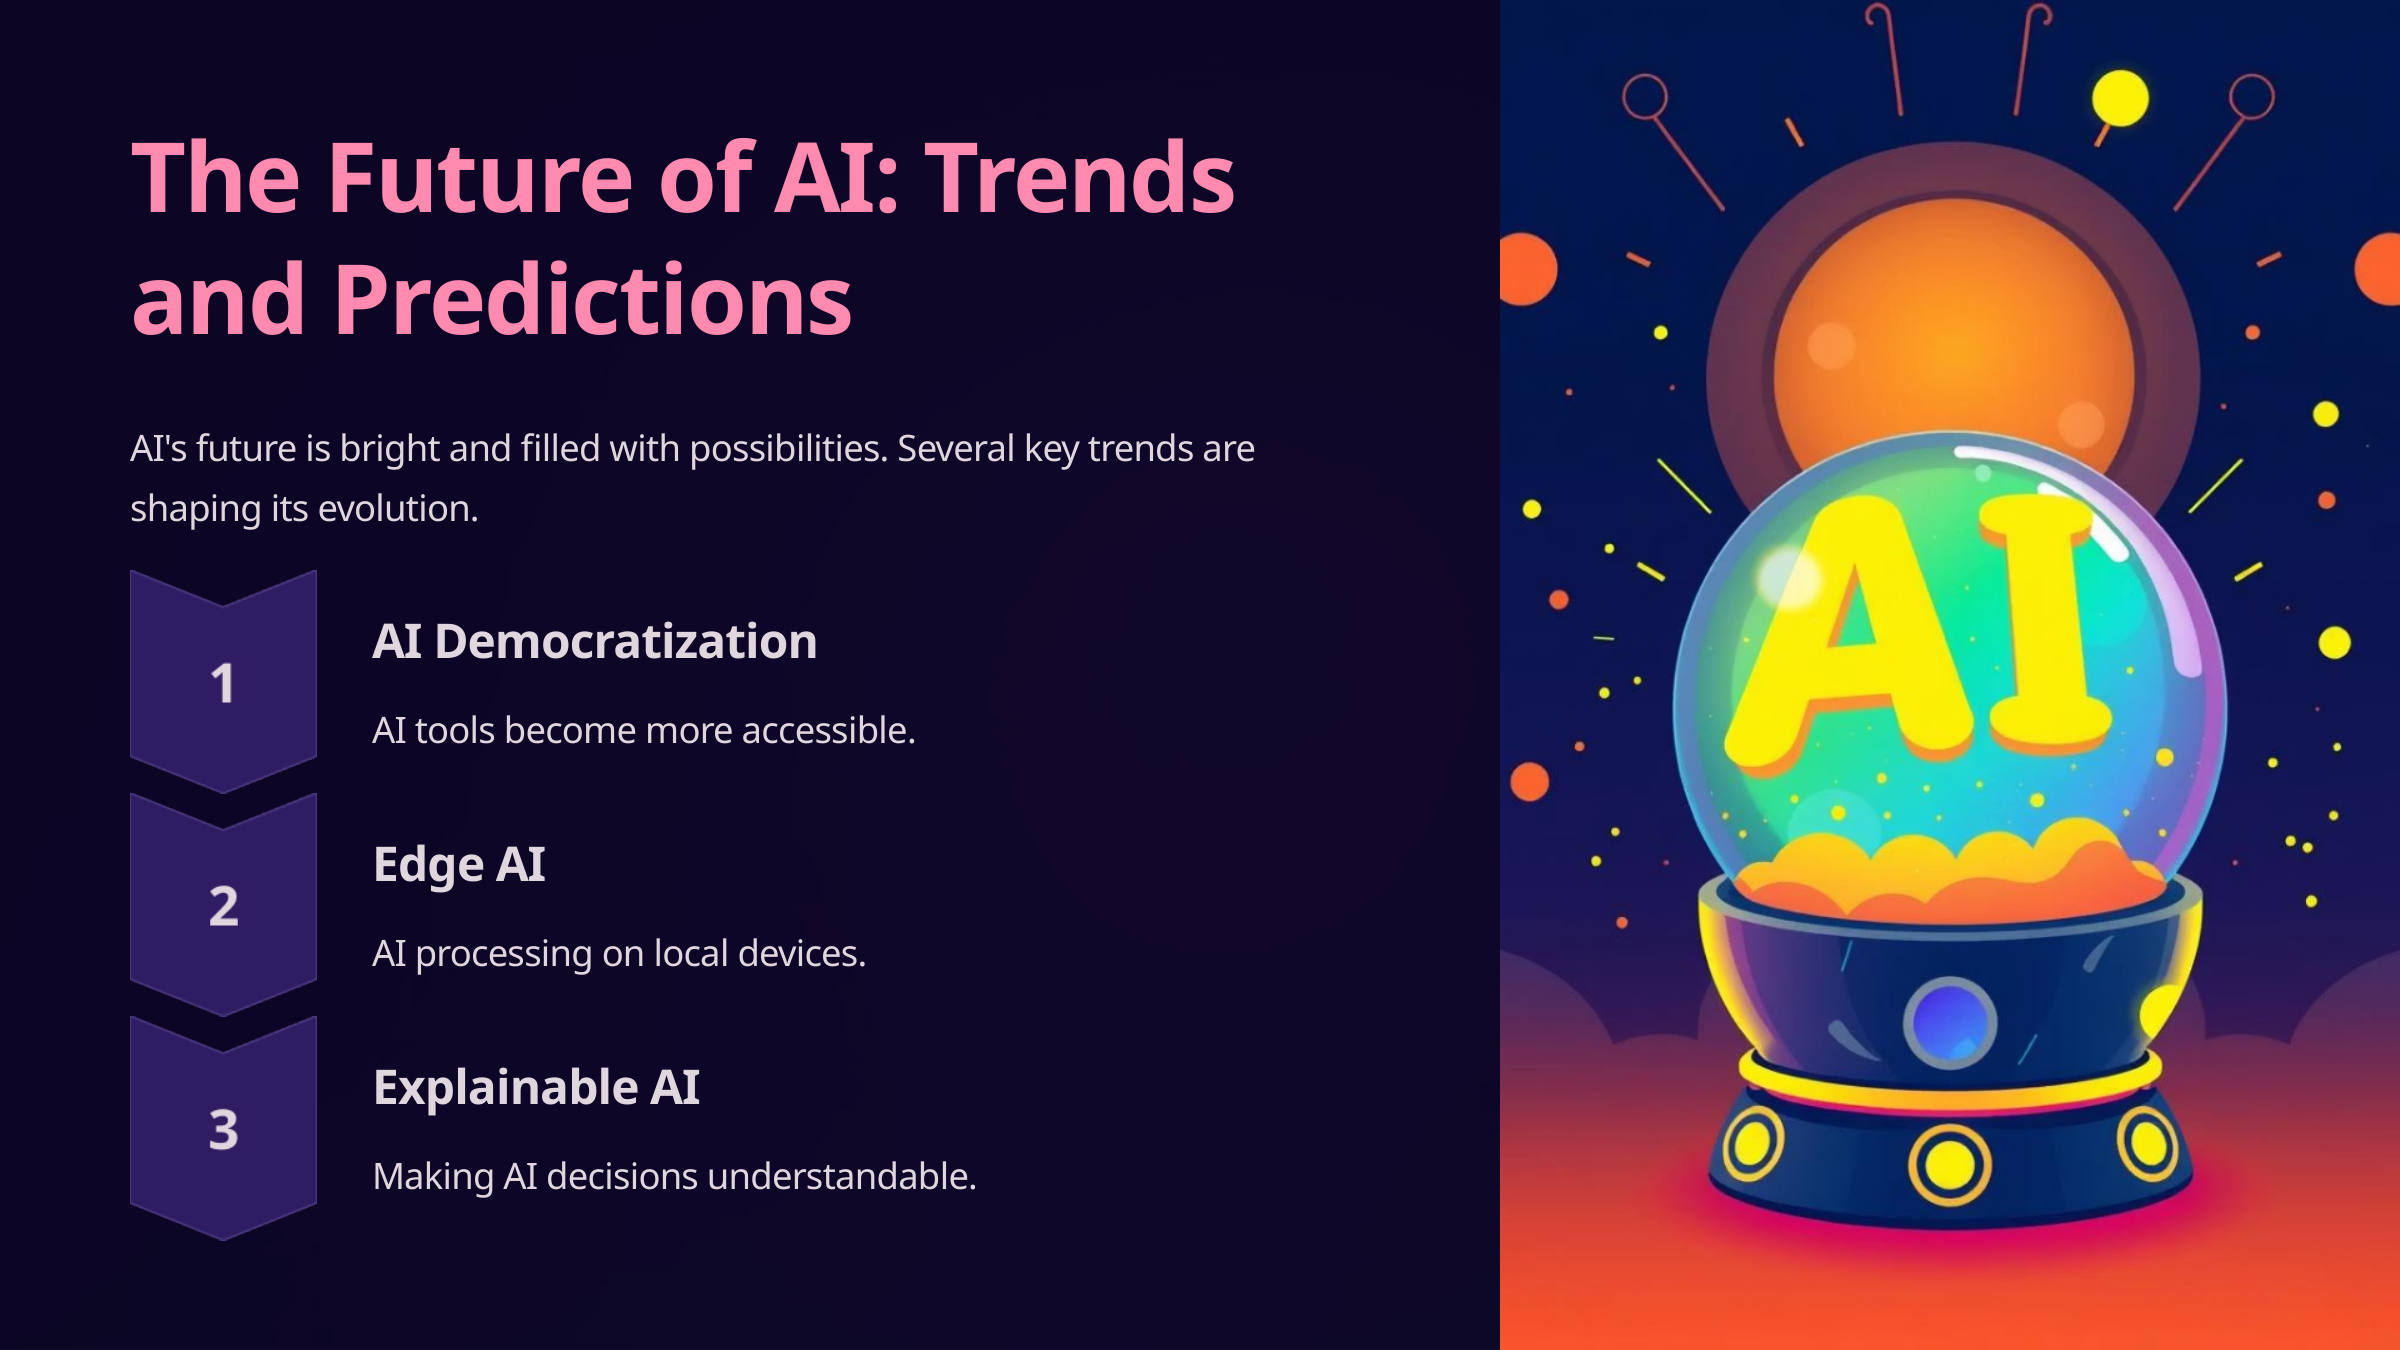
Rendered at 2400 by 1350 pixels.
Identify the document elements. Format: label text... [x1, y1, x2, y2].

text_box Making AI decisions understandable. [372, 1137, 1370, 1198]
text_box AI's future is bright and filled with possibilities. Several key trends are shaping its evolution. [130, 409, 1370, 529]
text_box AI processing on local devices. [372, 914, 1370, 974]
text_box Edge AI [371, 830, 861, 892]
text_box Explainable AI [371, 1054, 861, 1116]
picture [130, 570, 317, 1241]
text_box AI Democratization [371, 607, 861, 669]
text_box AI tools become more accessible. [372, 691, 1370, 751]
picture [1499, 0, 2400, 1350]
text_box The Future of AI: Trends and Predictions [130, 109, 1370, 354]
